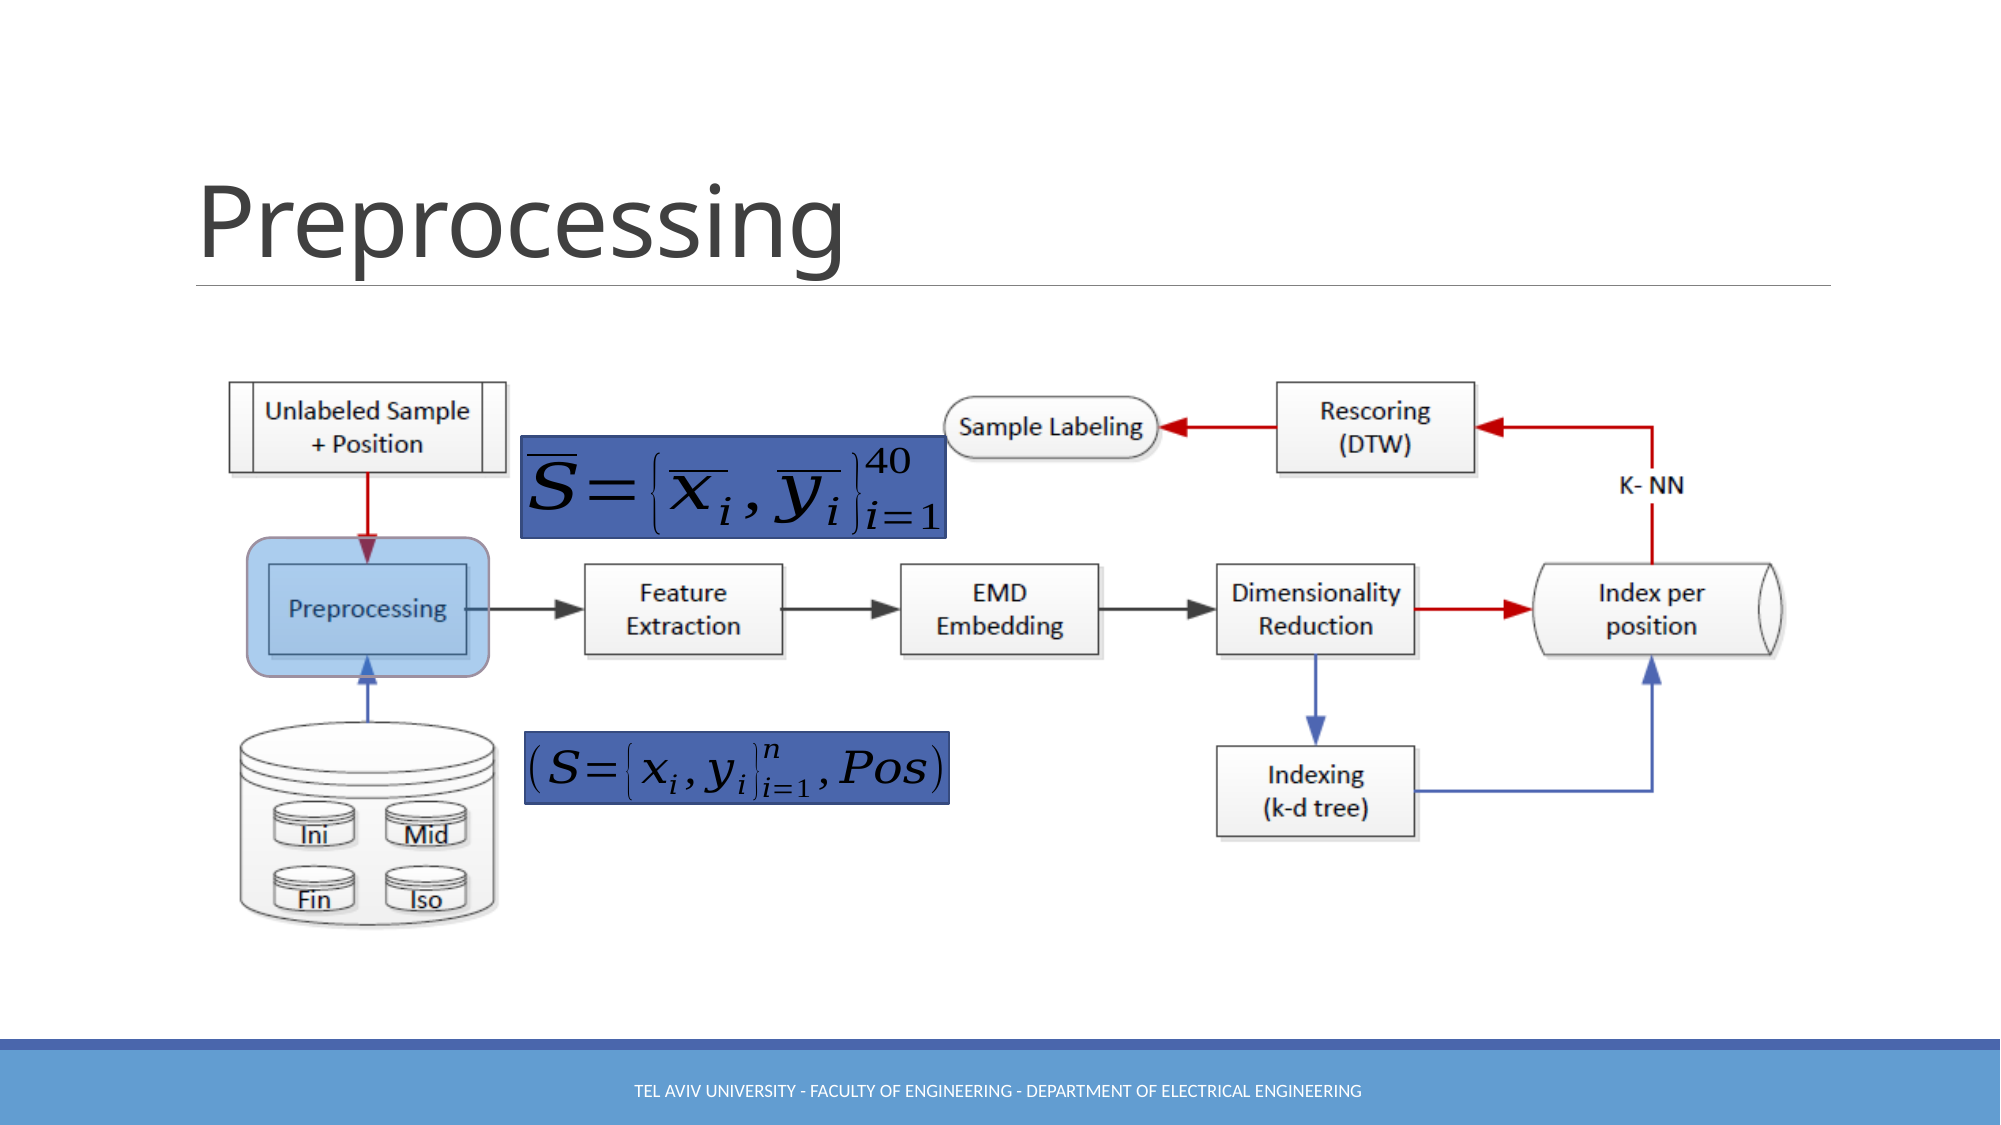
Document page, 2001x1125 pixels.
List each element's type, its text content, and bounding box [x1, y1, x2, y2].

picture [179, 309, 1831, 975]
title Preprocessing [180, 47, 1830, 285]
footer Tel Aviv University - Faculty of Engineering - Department of Electrical Engineering [604, 1059, 1396, 1120]
